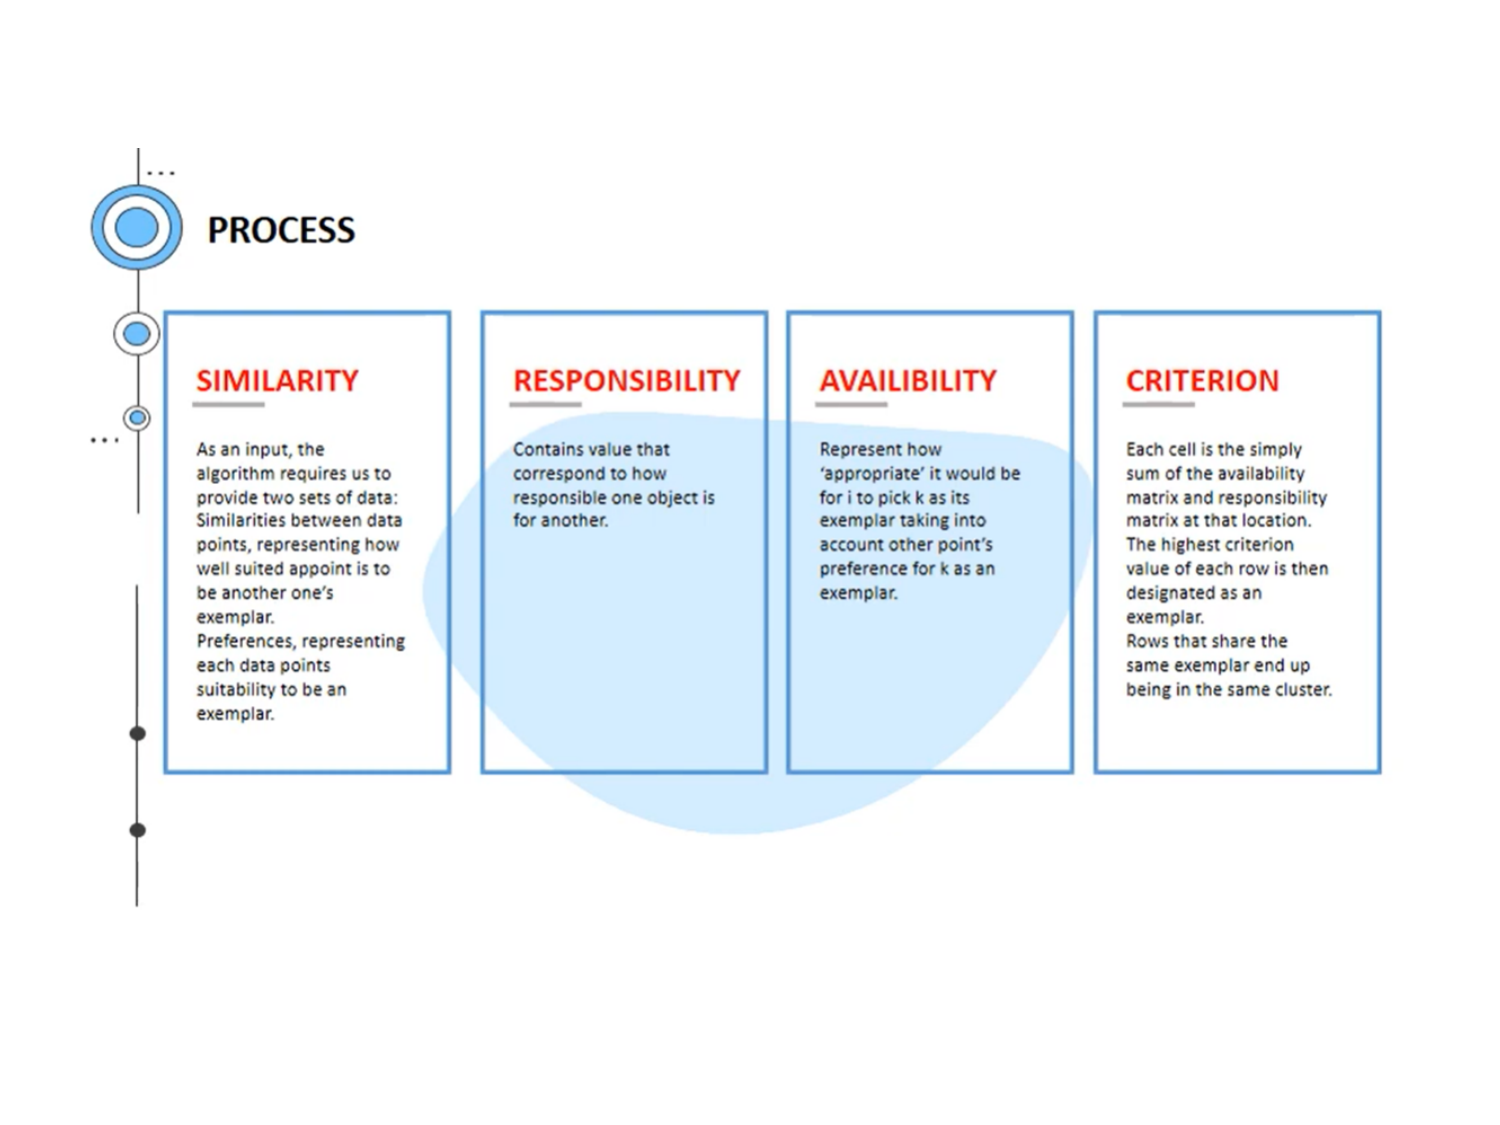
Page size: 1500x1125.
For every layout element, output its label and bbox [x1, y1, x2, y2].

list [76, 148, 1425, 918]
